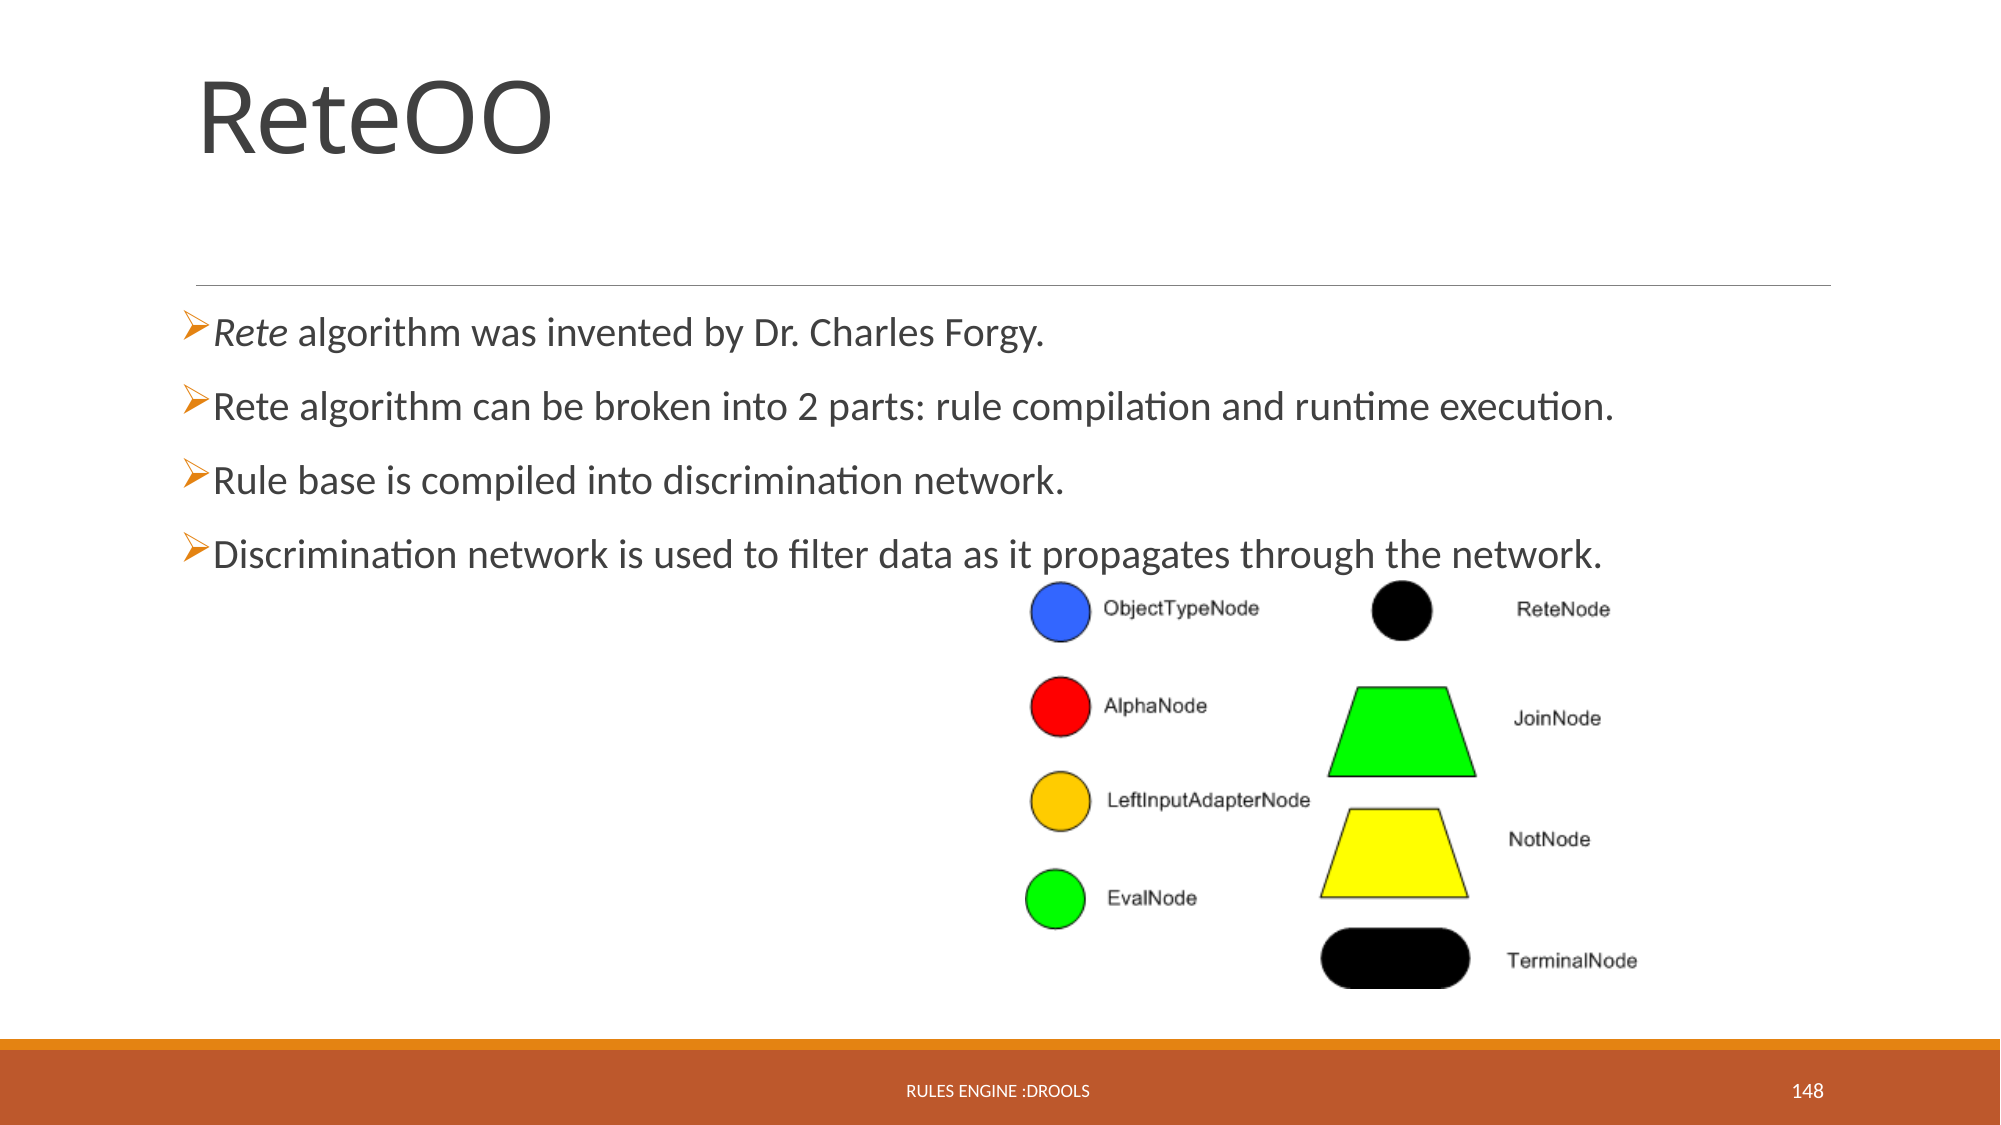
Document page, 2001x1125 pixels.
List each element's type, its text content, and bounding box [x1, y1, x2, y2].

footer Rules Engine :Drools [604, 1059, 1396, 1120]
picture [1025, 580, 1641, 989]
title ReteOO [180, 47, 1830, 182]
list Rete algorithm was invented by Dr. Charles Forgy. Rete algorithm can be broken into 2 parts: rule compilation and runtime execution. Rule base is compiled into discrimination network. Discrimination network is used to filter data as it propagates through the network. [180, 302, 1830, 963]
slide_number 148 [1624, 1059, 1840, 1120]
